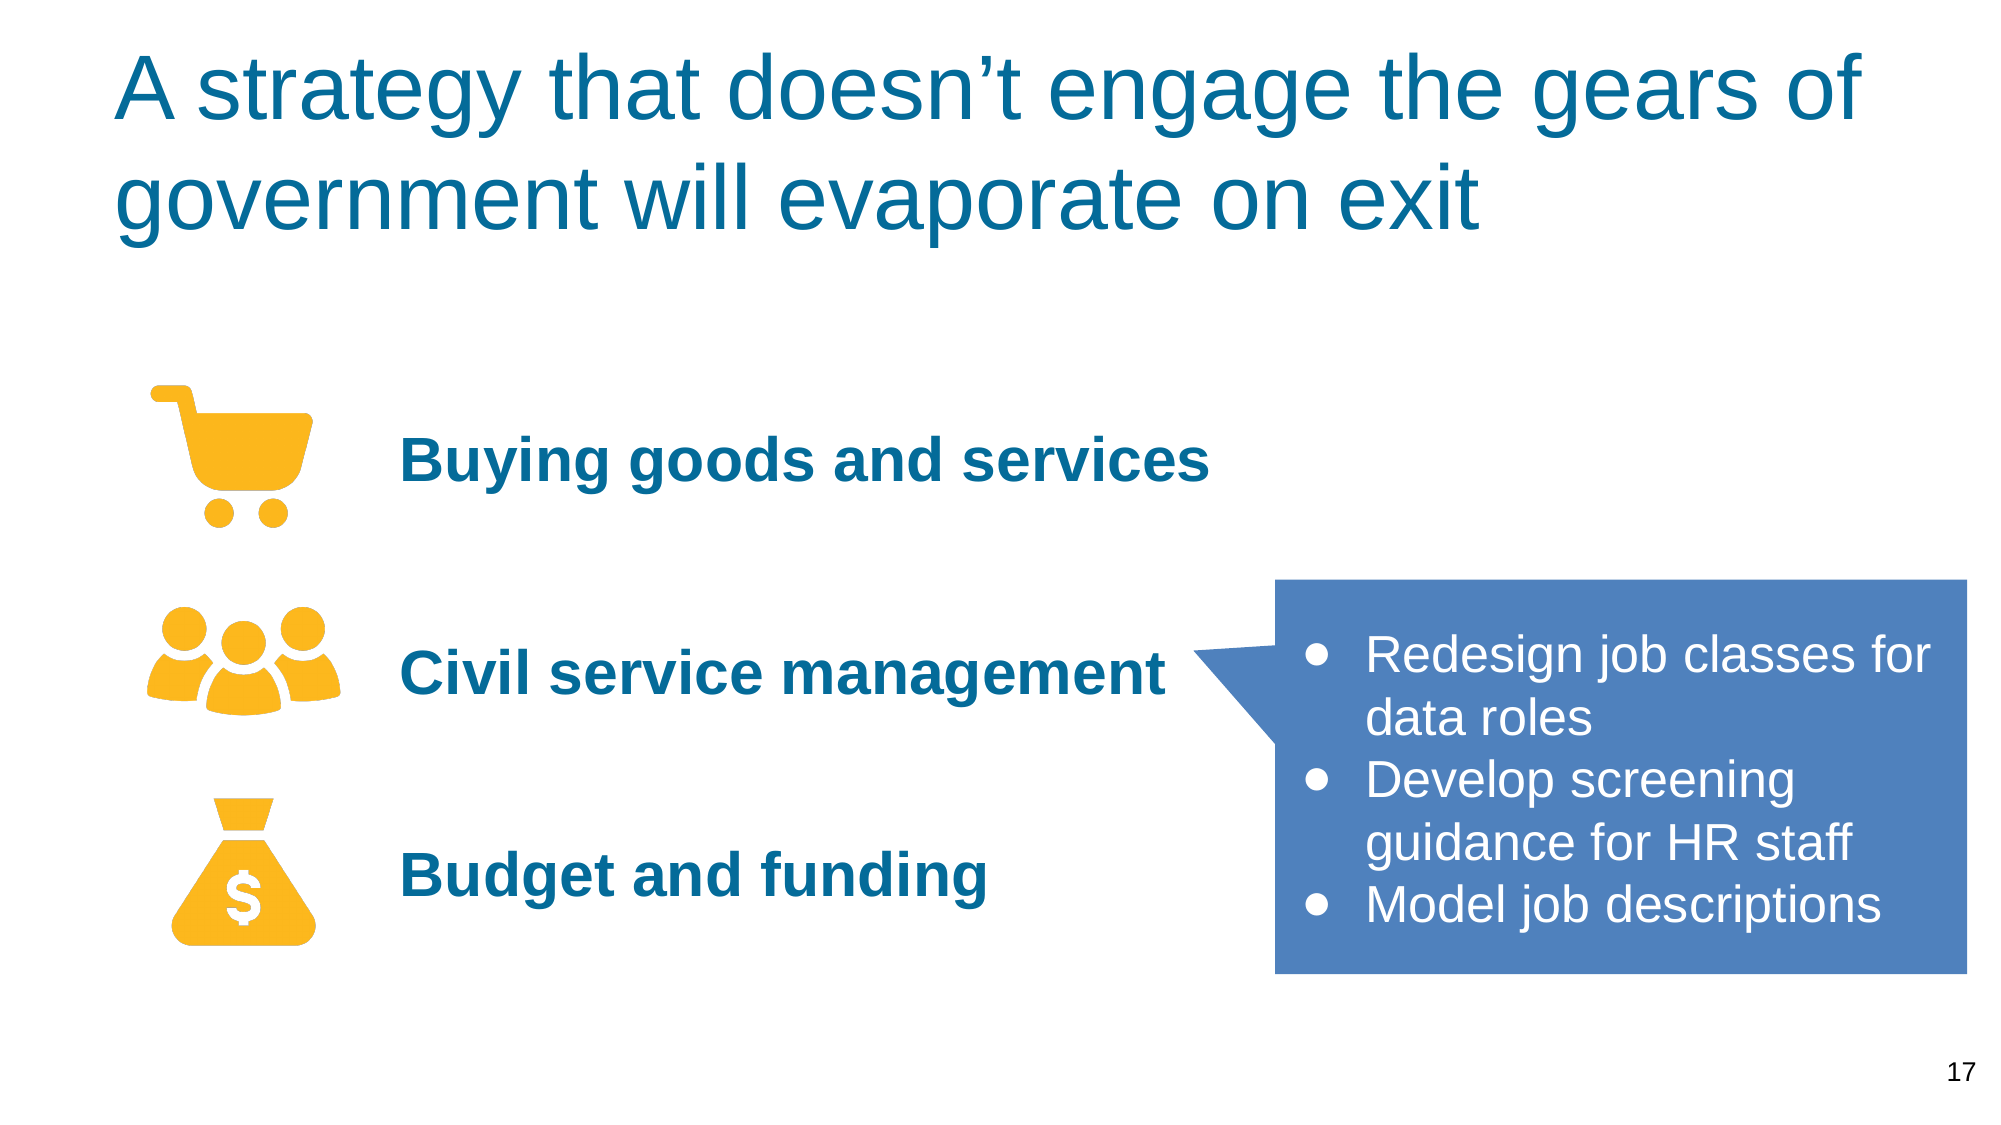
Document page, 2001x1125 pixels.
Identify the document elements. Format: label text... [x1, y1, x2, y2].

picture [96, 333, 391, 1016]
text_box Redesign job classes for data roles Develop screening guidance for HR staff Model job descriptions [1193, 579, 1968, 975]
text_box Budget and funding [391, 798, 1275, 946]
text_box Buying goods and services [384, 382, 1384, 530]
title A strategy that doesn’t engage the gears of government will evaporate on exit [99, 43, 1900, 233]
slide_number ‹#› [1871, 1038, 1992, 1125]
text_box Civil service management [394, 595, 1275, 743]
